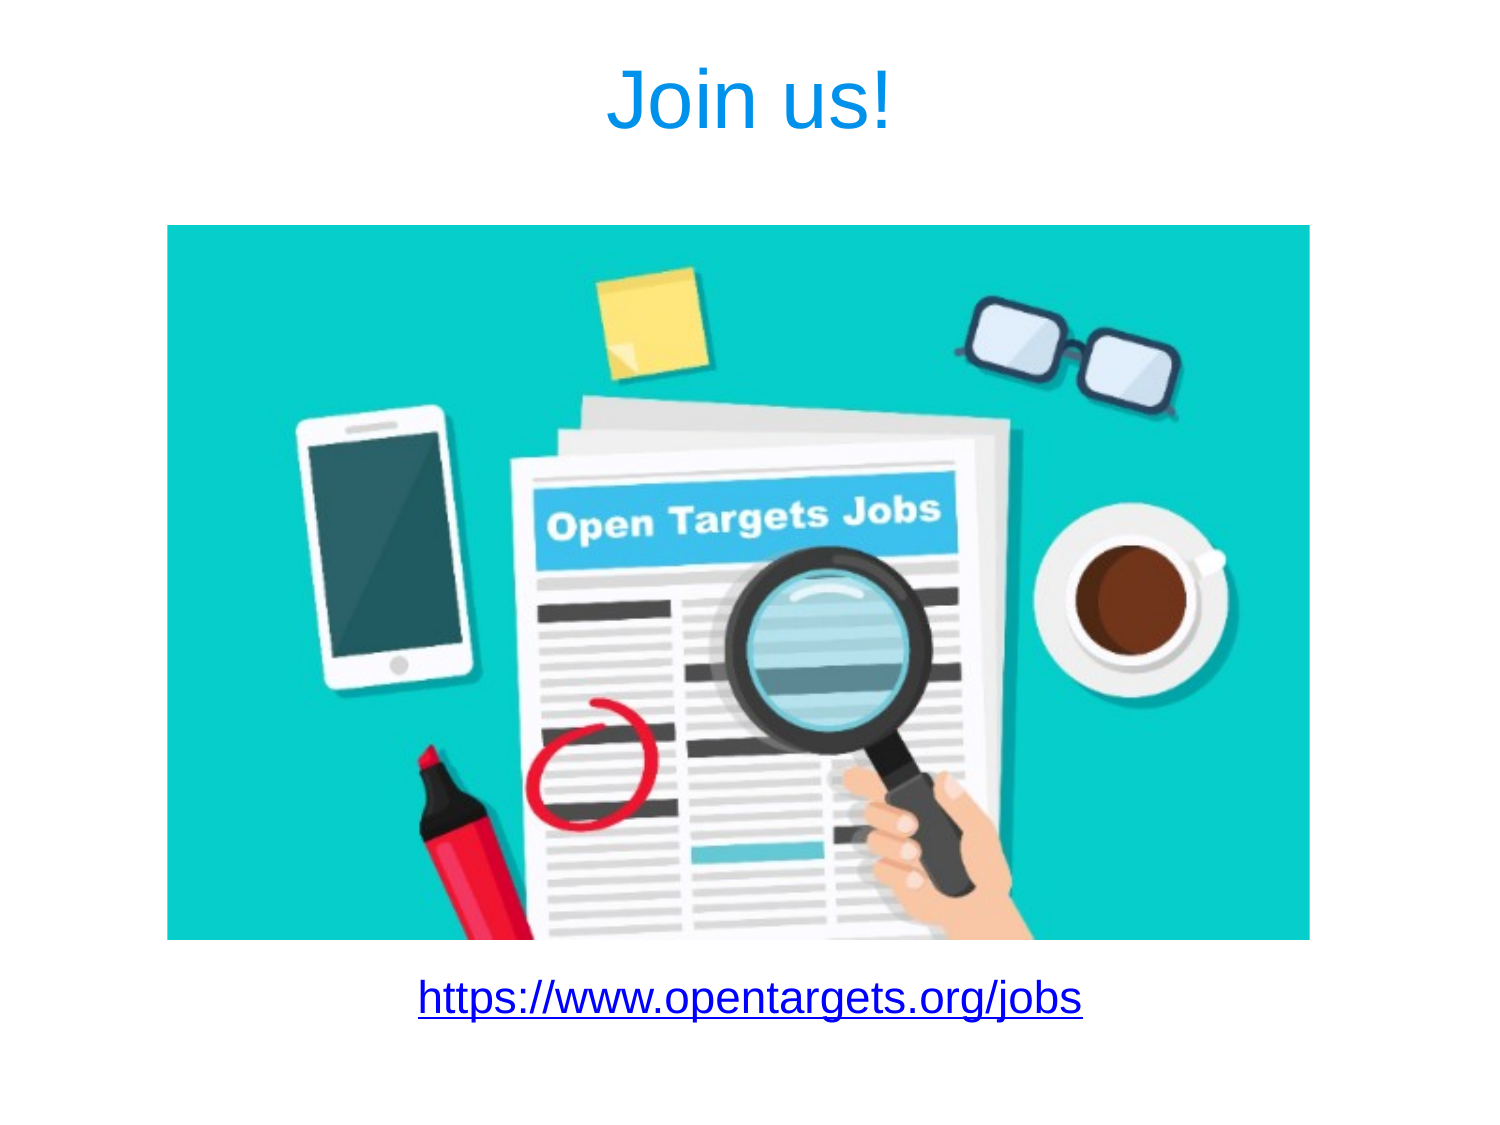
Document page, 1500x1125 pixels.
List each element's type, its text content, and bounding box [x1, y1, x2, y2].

picture [167, 225, 1310, 941]
text_box Join us! [0, 38, 1500, 226]
text_box https://www.opentargets.org/jobs [383, 960, 1117, 1086]
